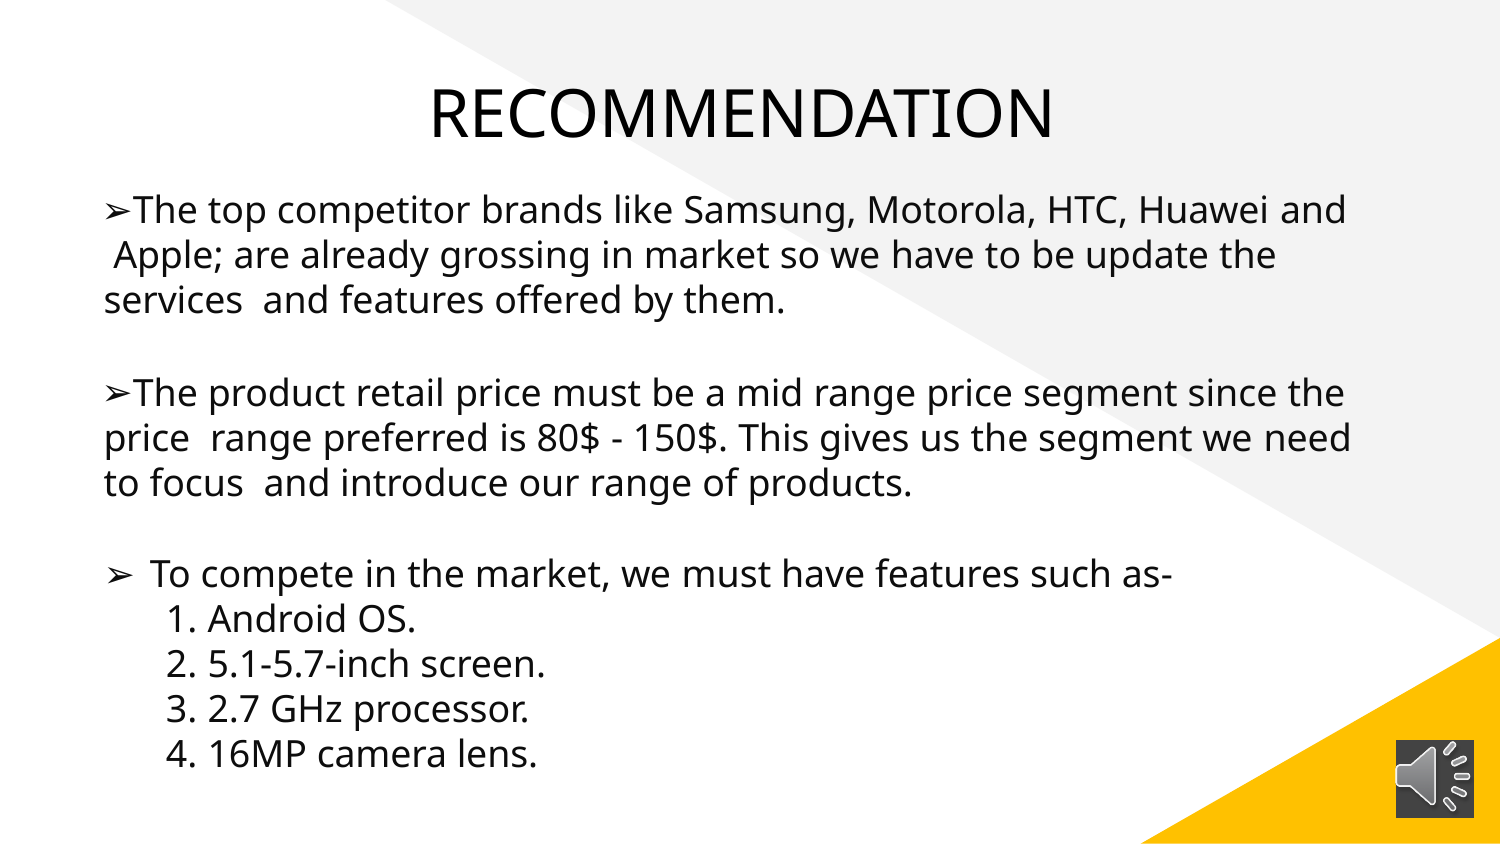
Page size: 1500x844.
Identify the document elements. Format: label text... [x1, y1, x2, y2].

title RECOMMENDATION [426, 68, 1080, 184]
text_box The top competitor brands like Samsung, Motorola, HTC, Huawei and Apple; are already grossing in market so we have to be update the services and features offered by them. The product retail price must be a mid range price segment since the price range preferred is 80$ - 150$. This gives us the segment we need to focus and introduce our range of products. To compete in the market, we must have features such as- Android OS. 5.1-5.7-inch screen. 2.7 GHz processor. 16MP camera lens. [101, 184, 1386, 776]
picture [1394, 738, 1476, 819]
